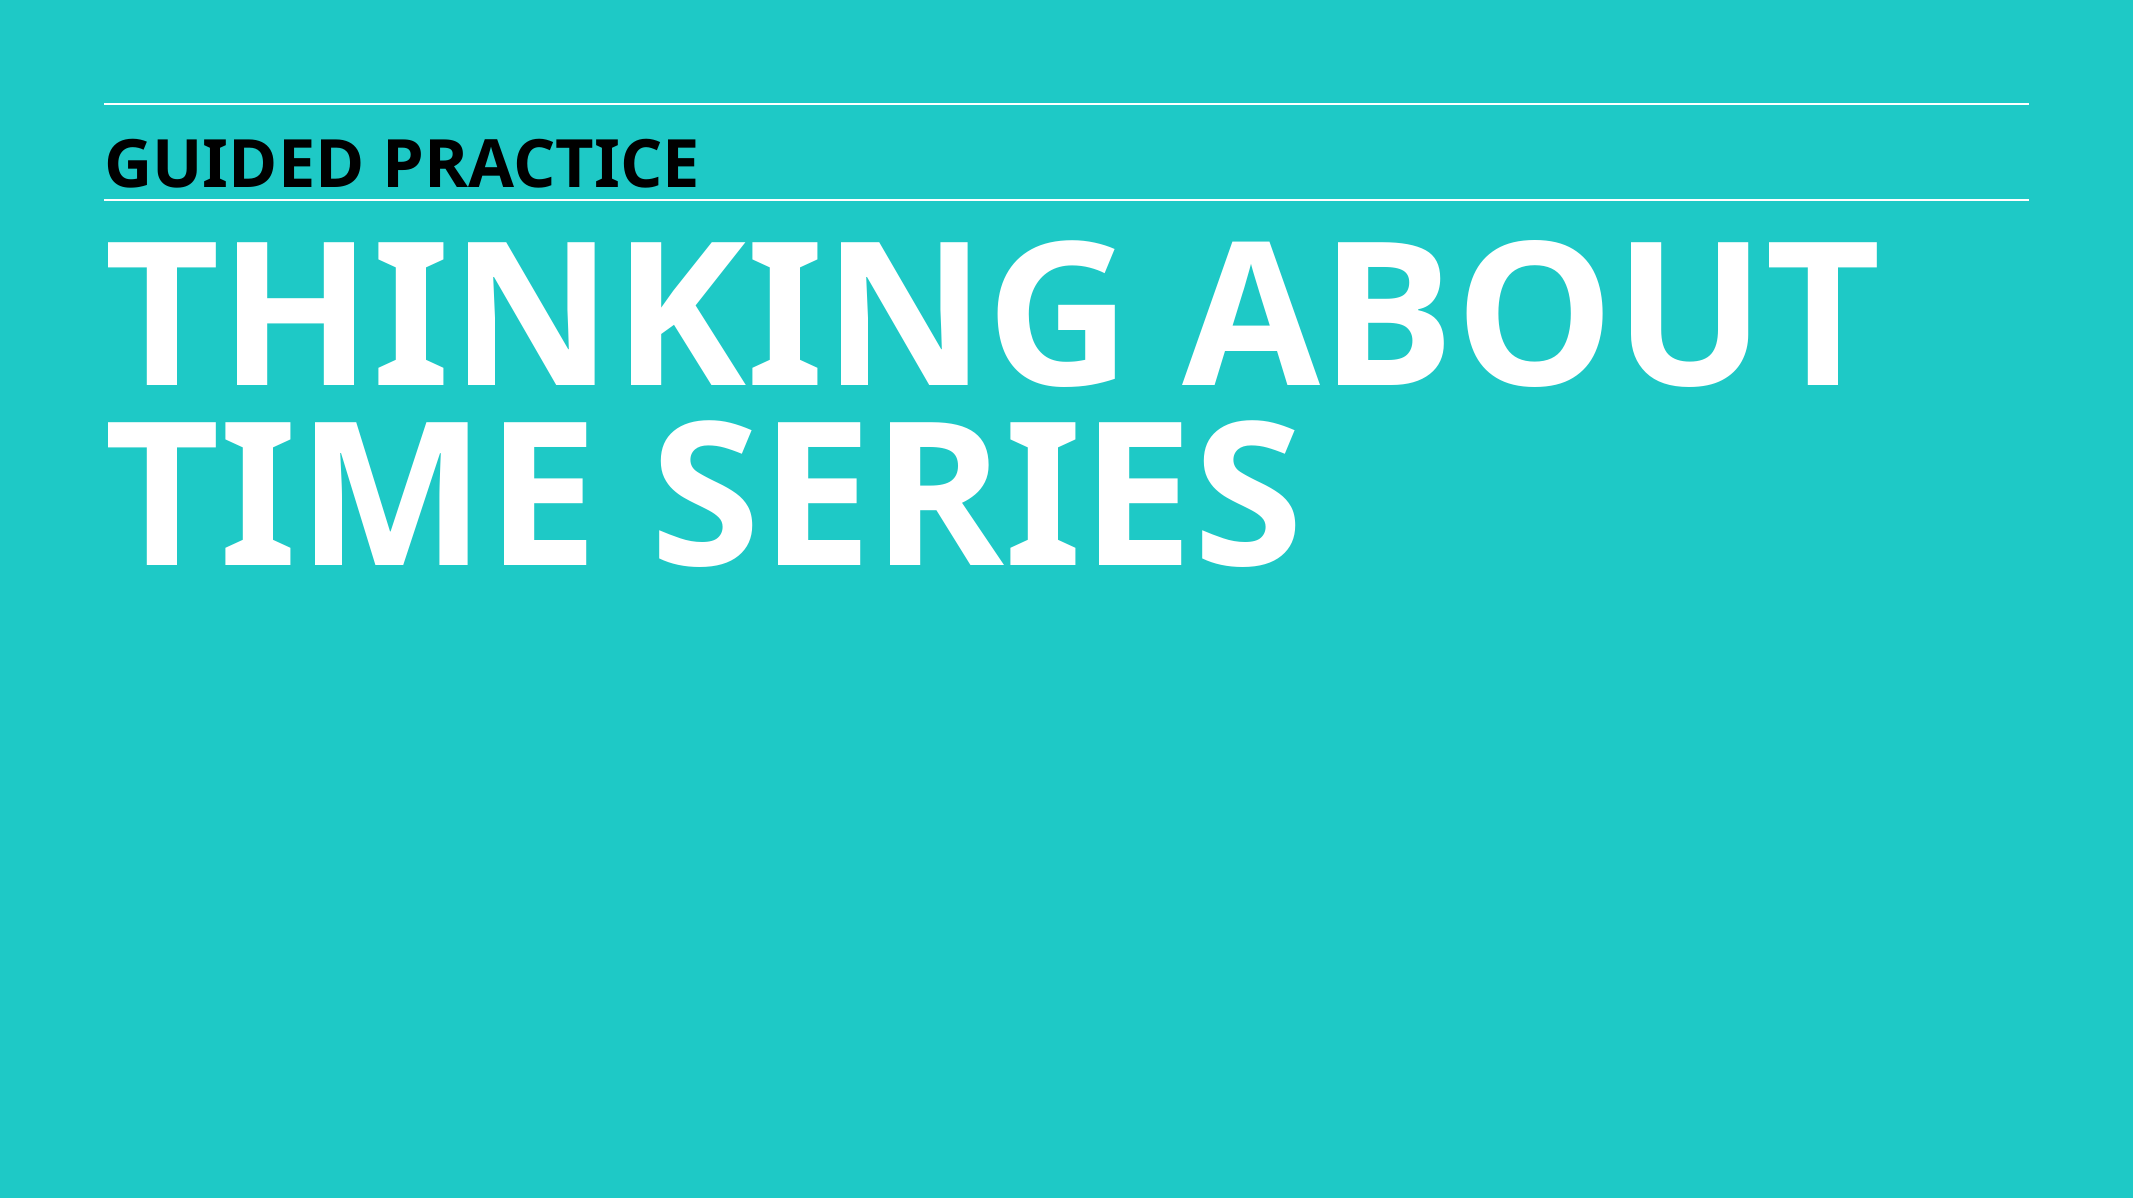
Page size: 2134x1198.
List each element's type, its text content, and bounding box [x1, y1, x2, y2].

text_box THINKING ABOUT TIME SERIES [104, 241, 2030, 702]
text_box GUIDED PRACTICE [104, 120, 2030, 192]
